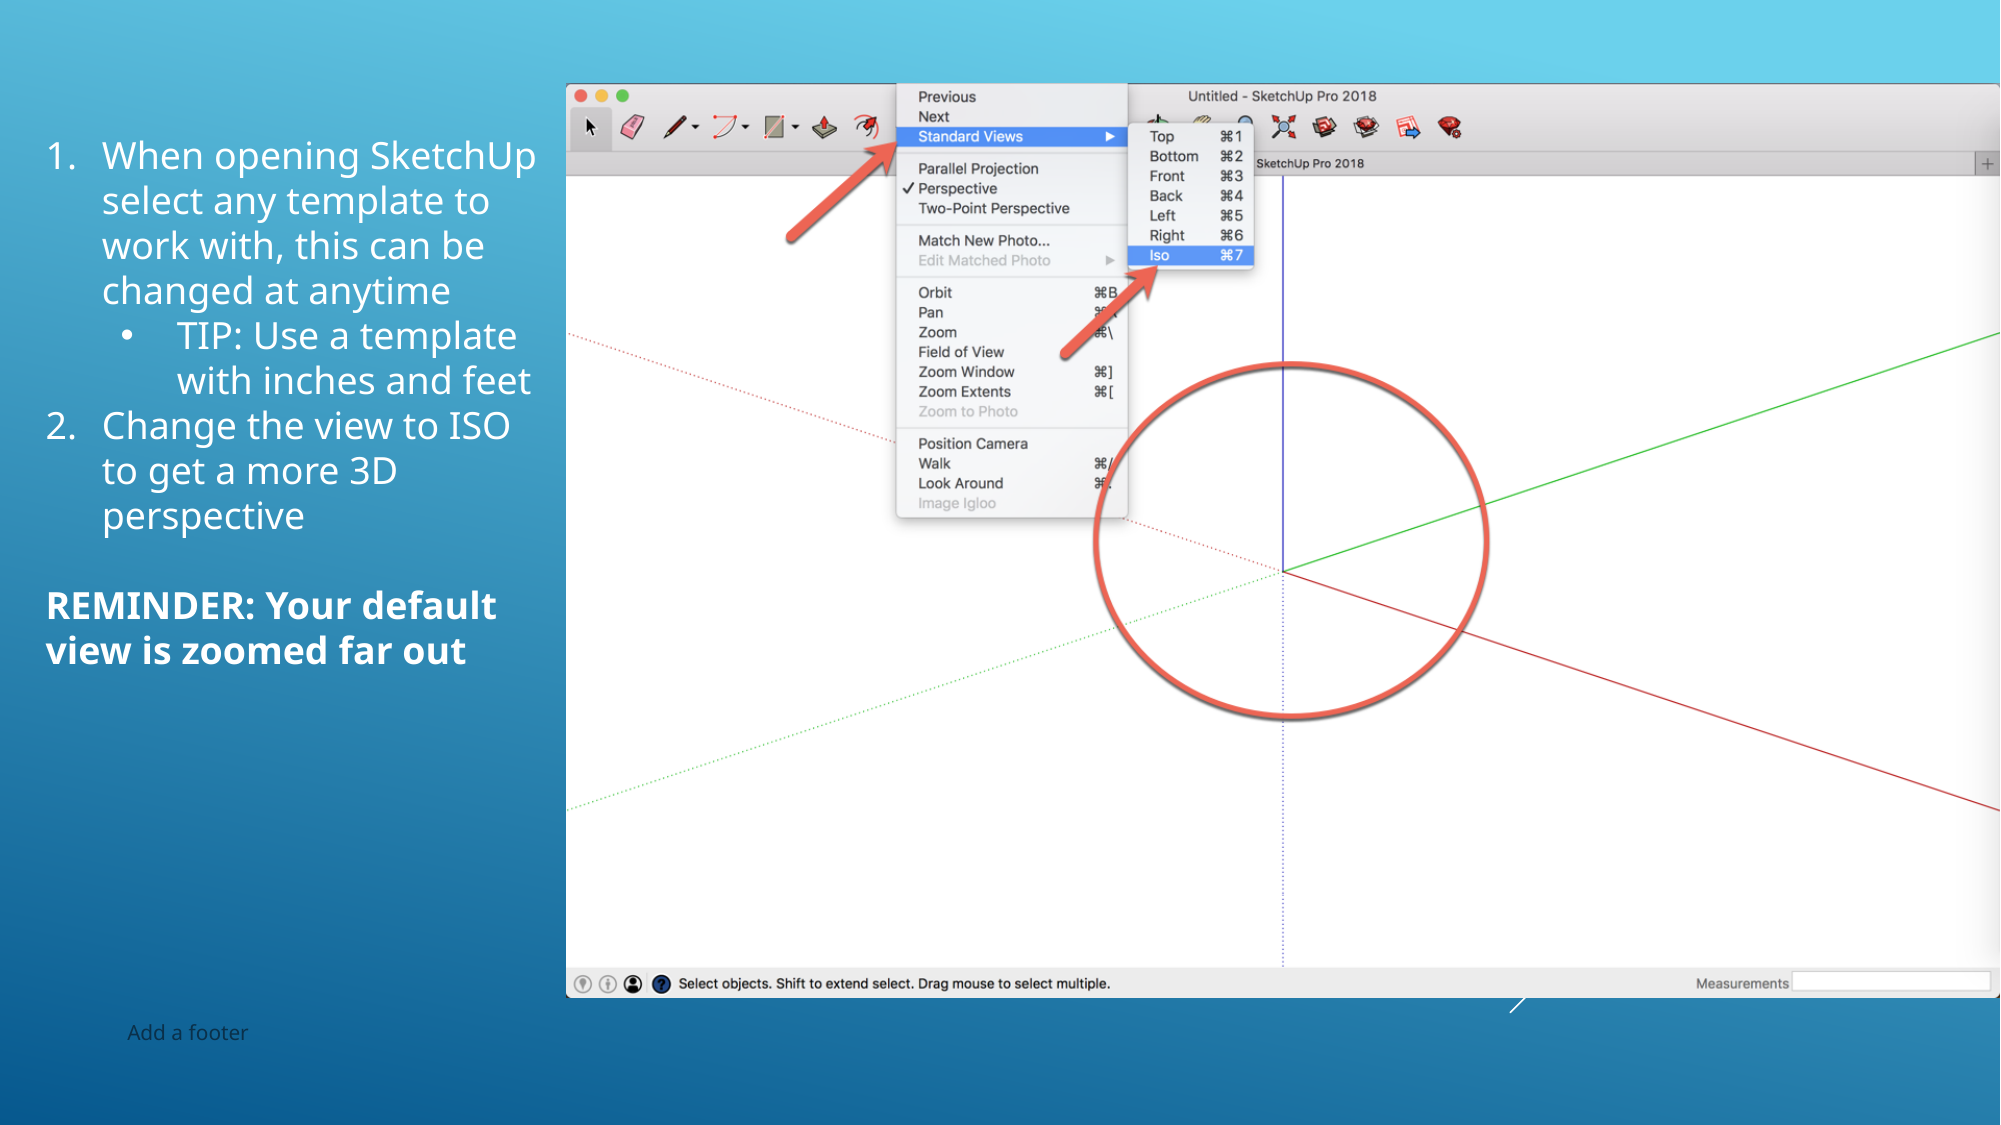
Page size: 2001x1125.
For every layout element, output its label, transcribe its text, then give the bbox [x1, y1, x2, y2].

picture [566, 83, 2000, 999]
text_box When opening SketchUp select any template to work with, this can be changed at anytime TIP: Use a template with inches and feet Change the view to ISO to get a more 3D perspective REMINDER: Your default view is zoomed far out [30, 124, 566, 680]
footer Add a footer [112, 1012, 1350, 1073]
